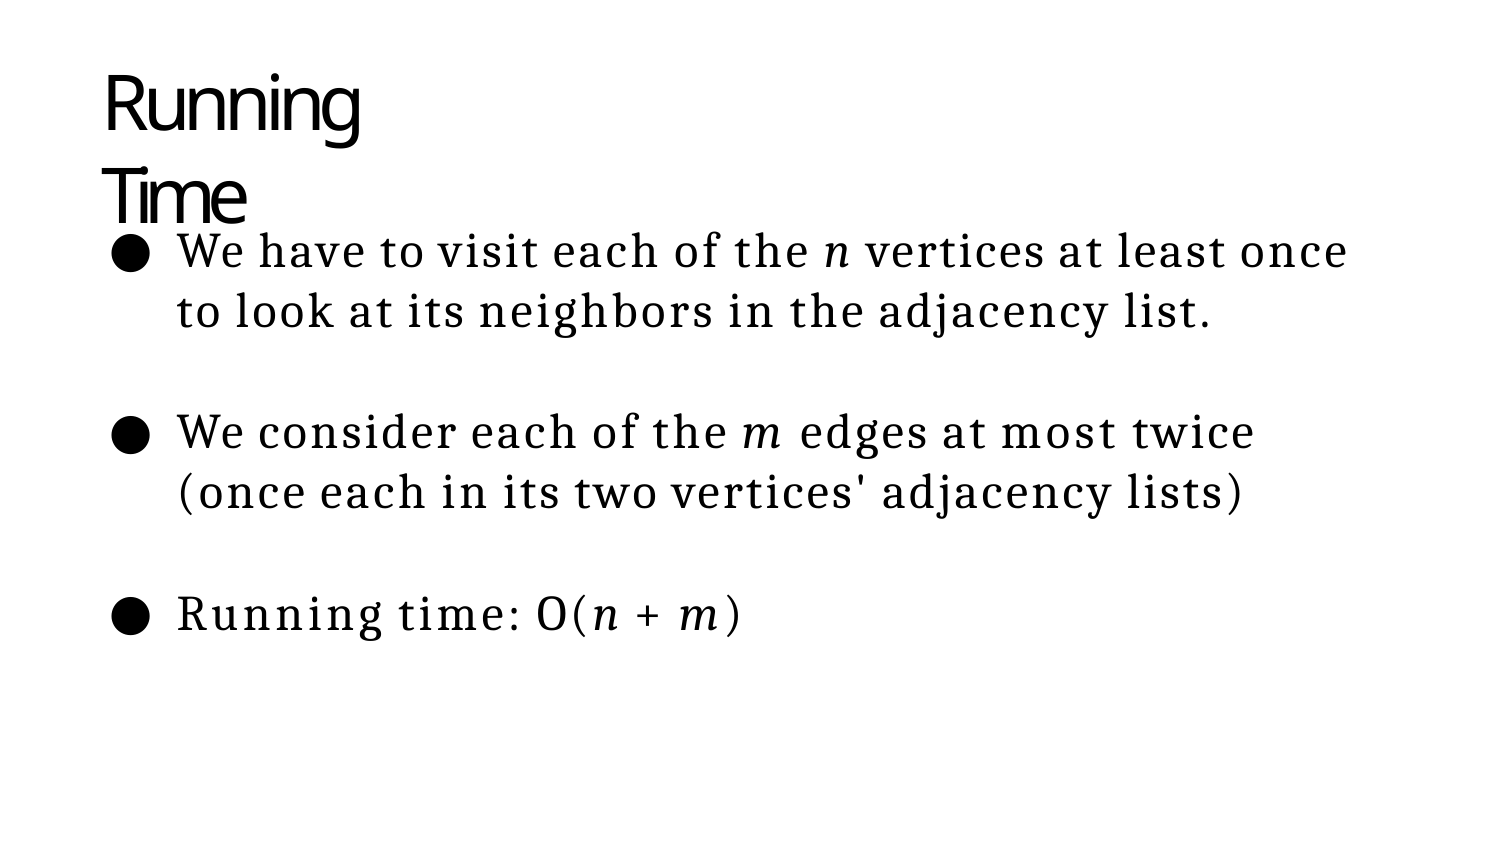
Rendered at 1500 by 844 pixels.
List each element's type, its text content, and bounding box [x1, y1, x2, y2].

title Running Time [99, 51, 483, 239]
text_box We have to visit each of the n vertices at least once to look at its neighbors in the adjacency list. We consider each of the m edges at most twice (once each in its two vertices' adjacency lists) Running time: O(n + m) [107, 215, 1413, 641]
